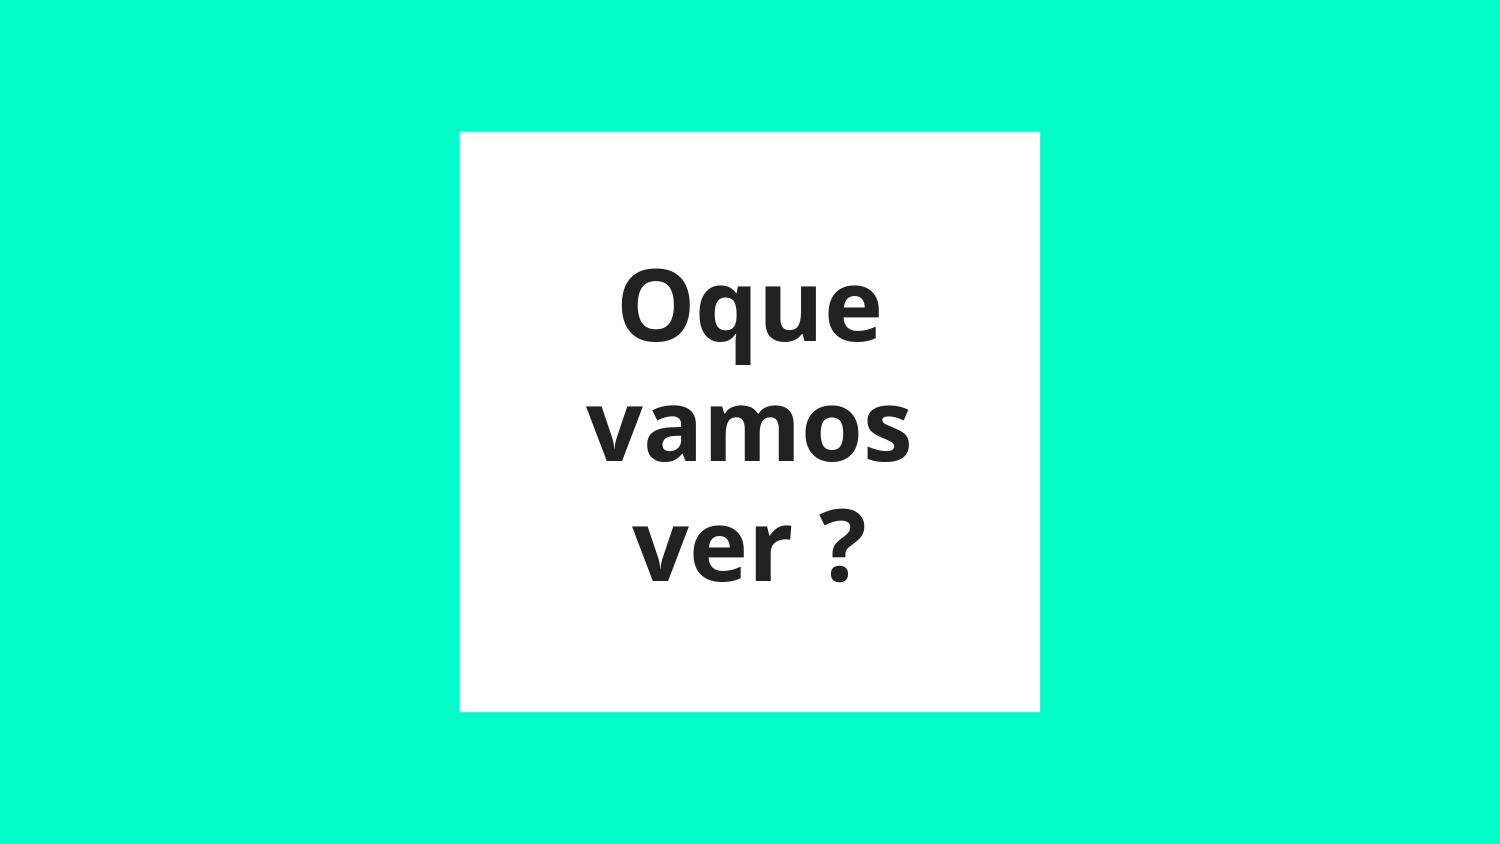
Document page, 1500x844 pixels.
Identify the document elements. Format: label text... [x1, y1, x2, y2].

title Oque vamos ver ? [459, 131, 1041, 713]
